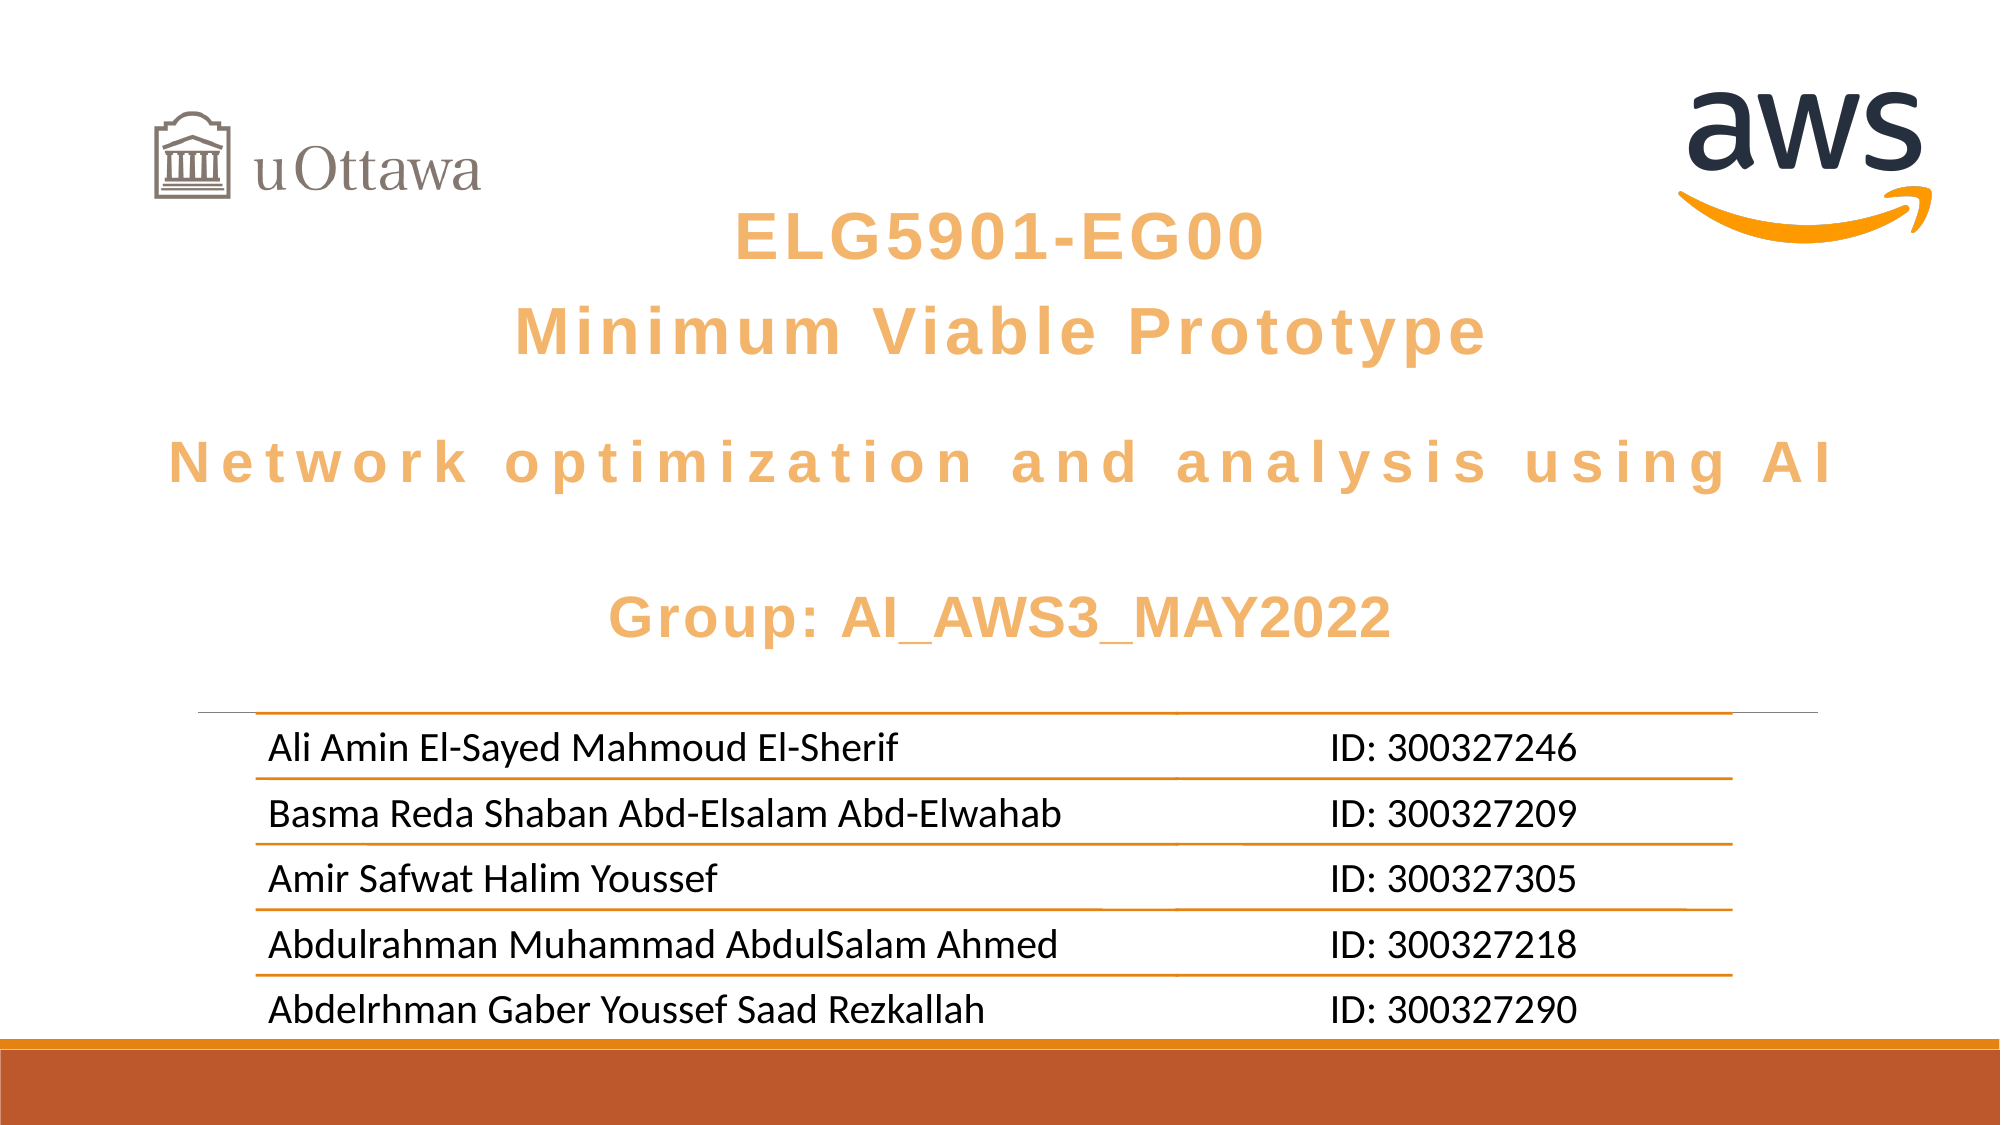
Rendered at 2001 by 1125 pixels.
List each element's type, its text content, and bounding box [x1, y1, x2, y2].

picture [1676, 90, 1933, 245]
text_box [255, 712, 1174, 1042]
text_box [1174, 712, 1734, 1042]
picture [111, 55, 539, 245]
text_box ELG5901-EG00 Minimum Viable Prototype Network optimization and analysis using AI Group: AI_AWS3_MAY2022 [144, 185, 1856, 657]
